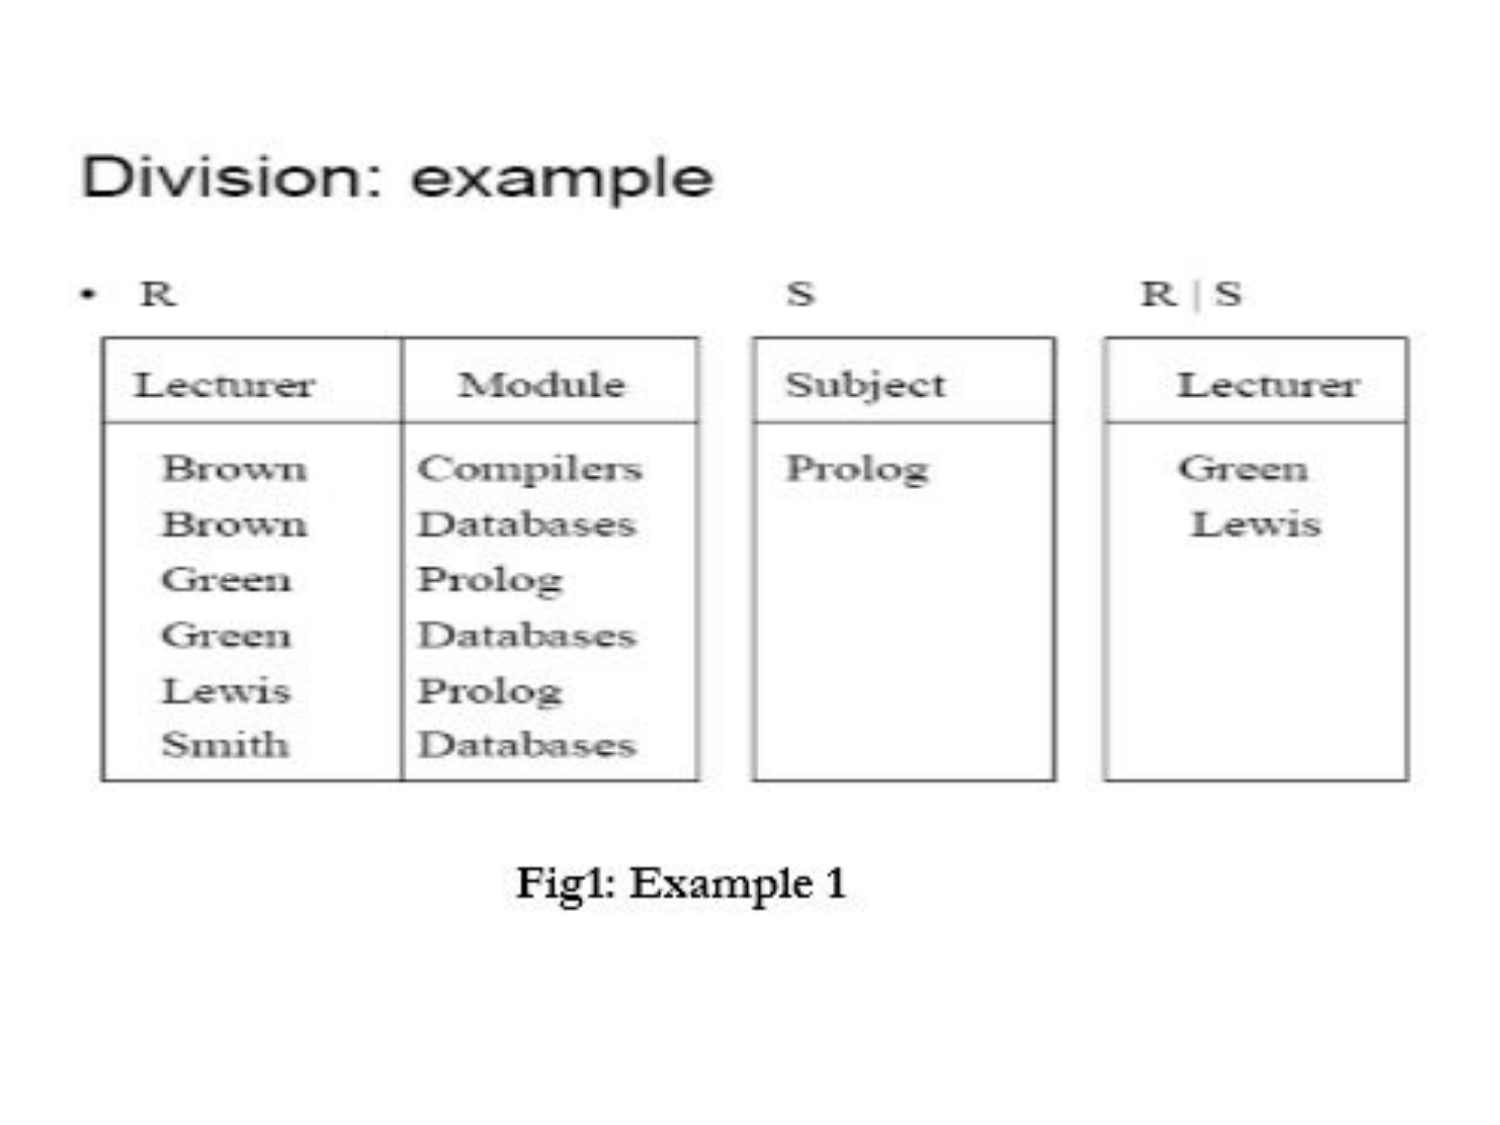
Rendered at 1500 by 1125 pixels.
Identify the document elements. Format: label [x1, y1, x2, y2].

picture [67, 136, 1454, 929]
